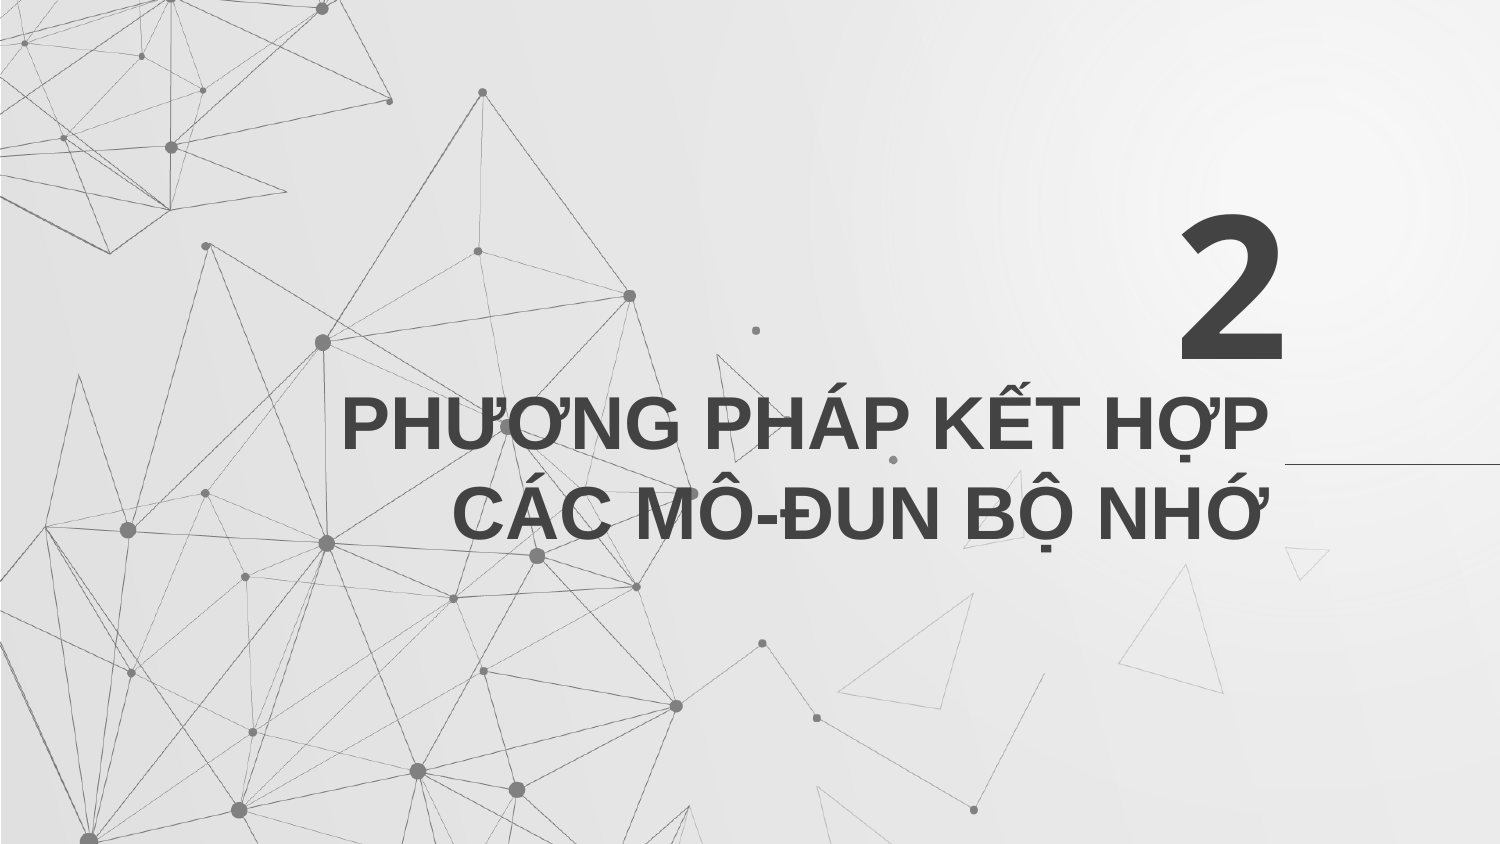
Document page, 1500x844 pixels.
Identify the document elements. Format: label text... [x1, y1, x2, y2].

picture [0, 0, 1500, 844]
title PHƯƠNG PHÁP KẾT HỢP CÁC MÔ-ĐUN BỘ NHỚ [280, 306, 1285, 622]
title 2 [1159, 200, 1305, 359]
